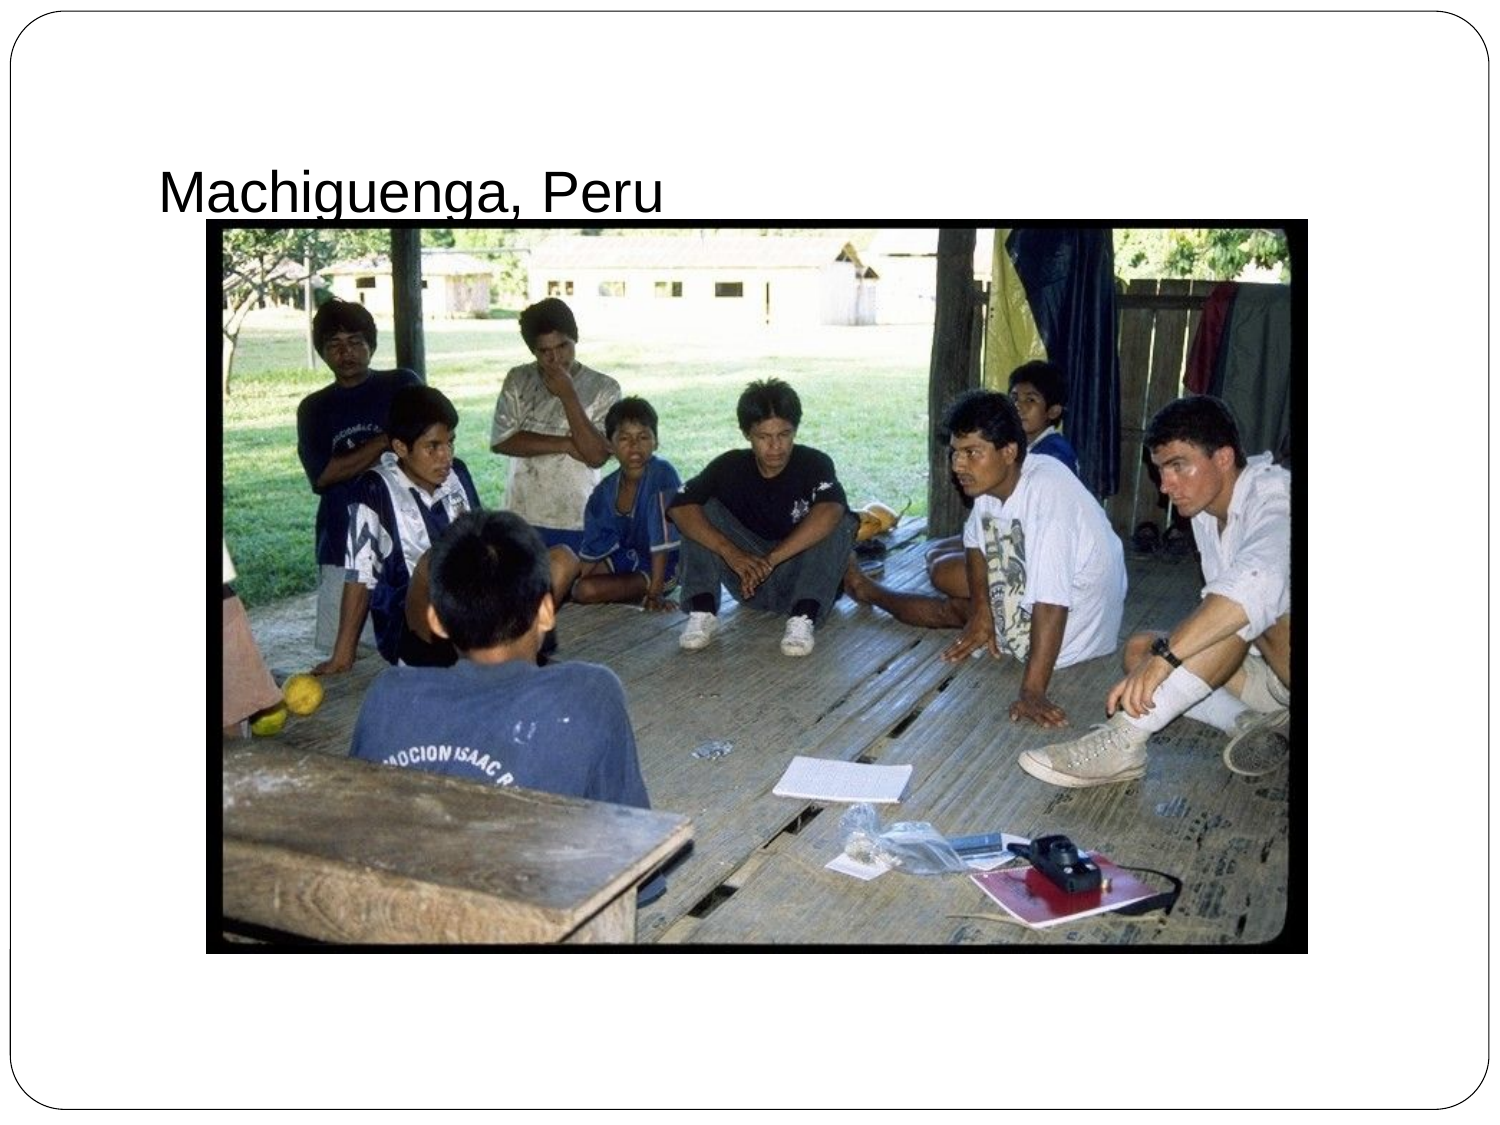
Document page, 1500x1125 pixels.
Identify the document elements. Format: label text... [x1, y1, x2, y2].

title Machiguenga, Peru [150, 0, 1425, 233]
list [206, 219, 1308, 954]
